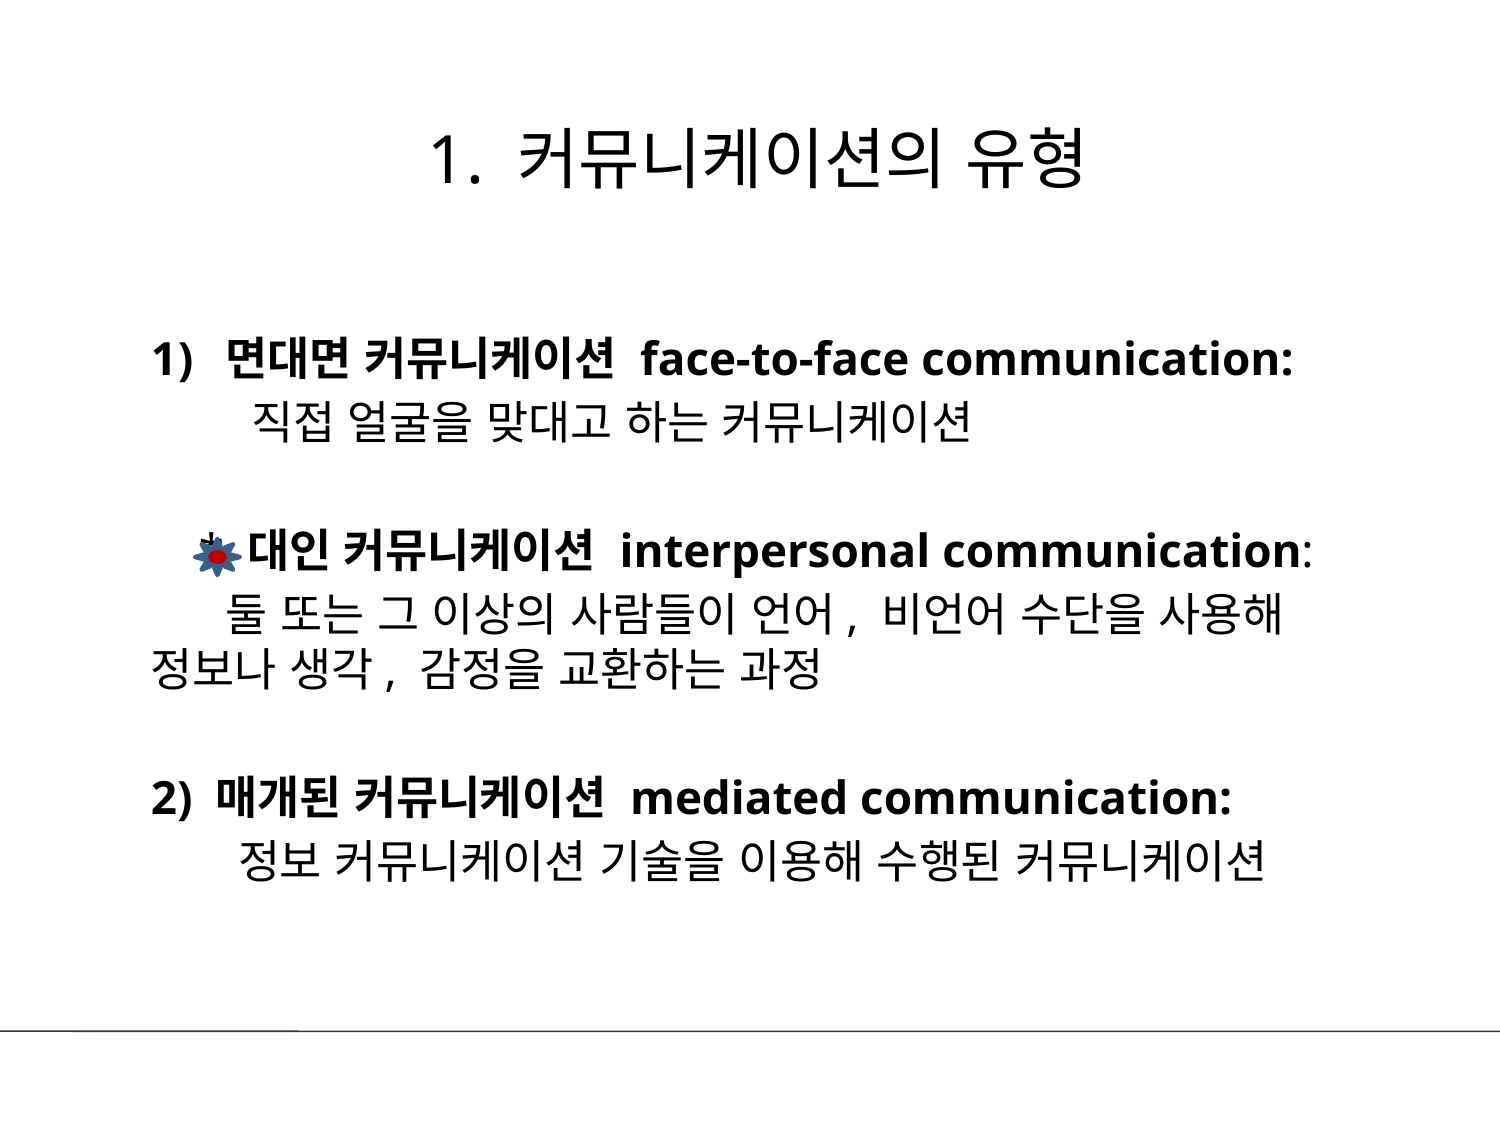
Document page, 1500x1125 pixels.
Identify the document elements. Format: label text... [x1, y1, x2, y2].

title 1. 커뮤니케이션의 유형 [74, 81, 1426, 233]
text_box [192, 536, 243, 578]
list 면대면 커뮤니케이션 face-to-face communication: 직접 얼굴을 맞대고 하는 커뮤니케이션 * 대인 커뮤니케이션 interpersonal communication: 둘 또는 그 이상의 사람들이 언어, 비언어 수단을 사용해 정보나 생각, 감정을 교환하는 과정 2) 매개된 커뮤니케이션 mediated communication: 정보 커뮤니케이션 기술을 이용해 수행된 커뮤니케이션 [135, 257, 1400, 1001]
